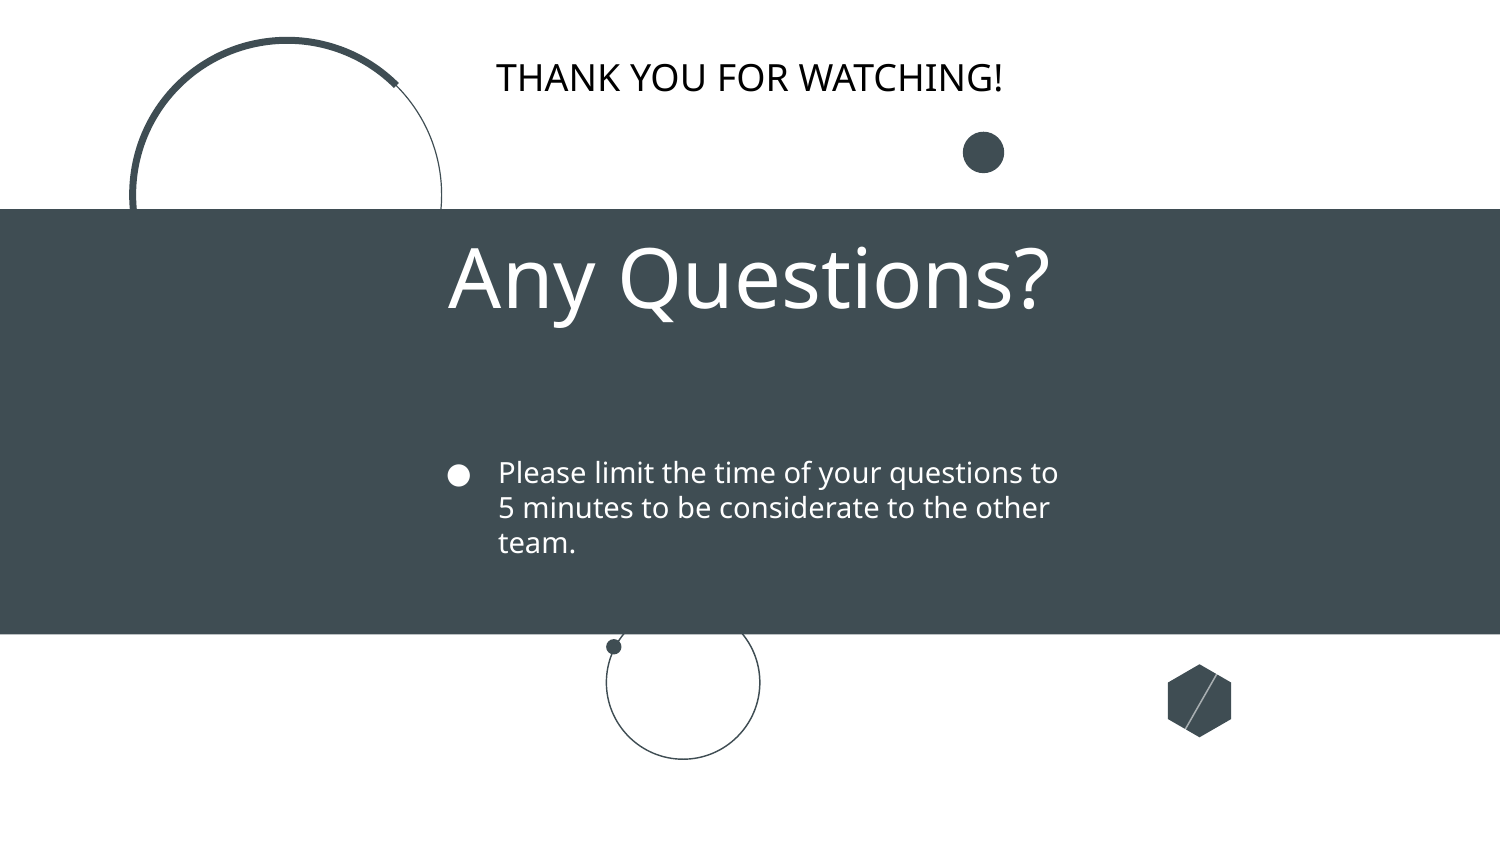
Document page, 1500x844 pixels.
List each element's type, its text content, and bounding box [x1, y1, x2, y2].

title Please limit the time of your questions to 5 minutes to be considerate to the other team. [408, 439, 1092, 603]
subtitle THANK YOU FOR WATCHING! [301, 31, 1199, 122]
subtitle Any Questions? [301, 209, 1199, 342]
